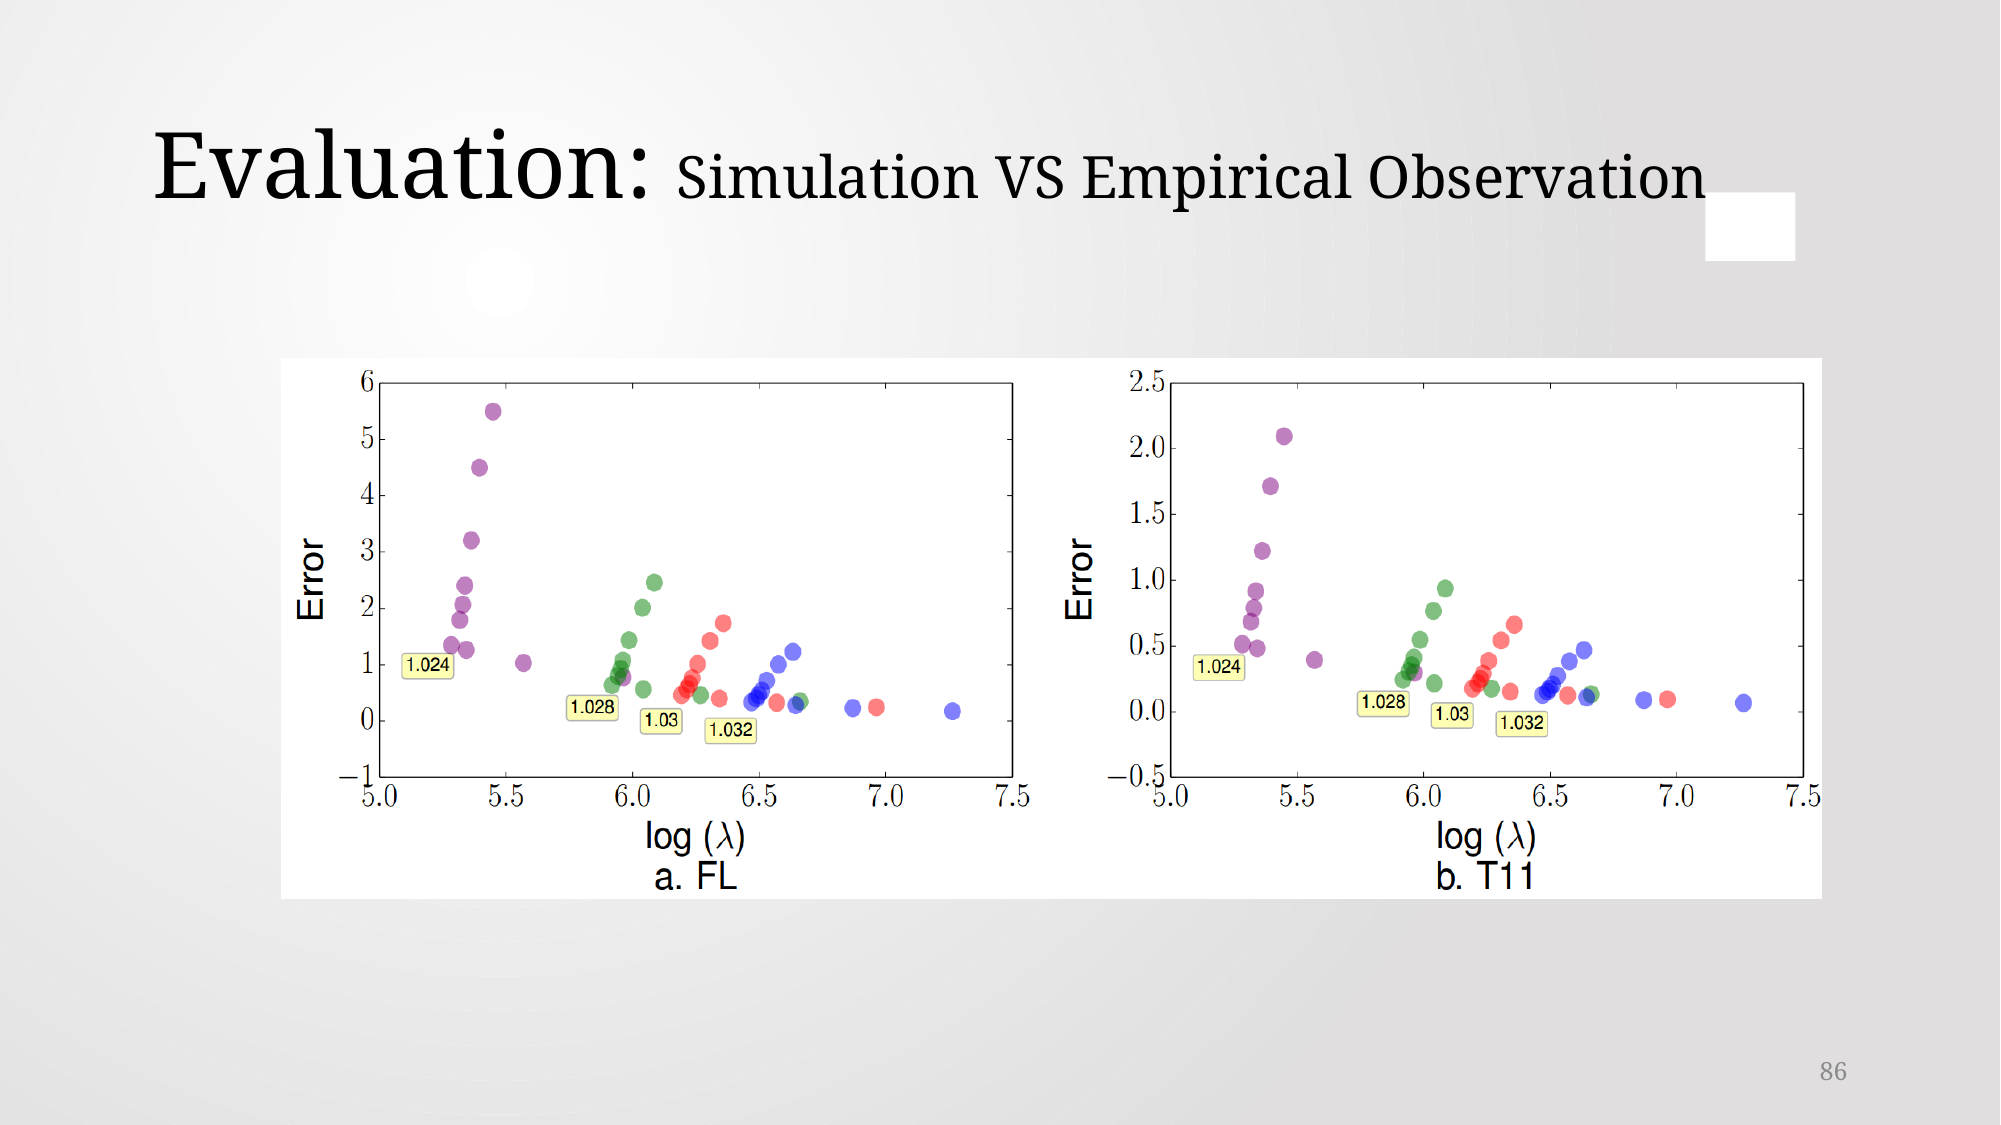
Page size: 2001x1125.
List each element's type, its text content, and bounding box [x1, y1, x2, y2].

title Evaluation: Simulation VS Empirical Observation [137, 59, 1863, 278]
text_box [1705, 192, 1796, 261]
picture [280, 358, 1822, 899]
slide_number 86 [1412, 1042, 1863, 1103]
